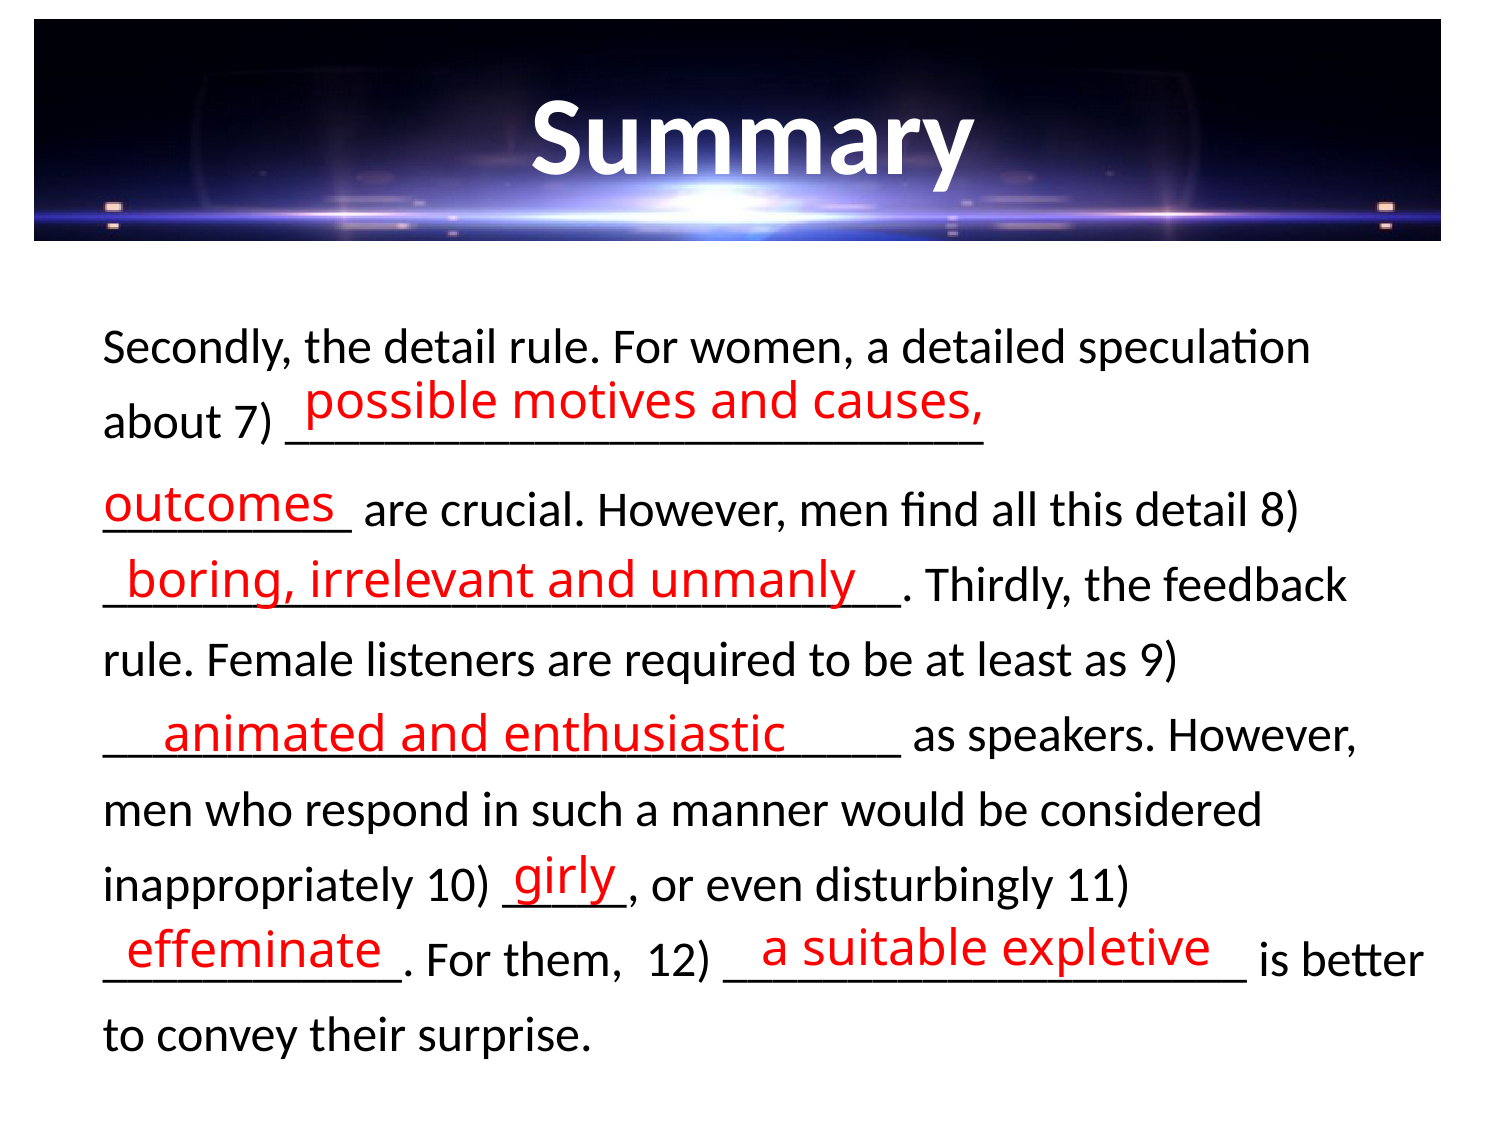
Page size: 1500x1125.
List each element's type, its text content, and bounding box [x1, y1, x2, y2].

list Secondly, the detail rule. For women, a detailed speculation about 7) ____________________________ __________ are crucial. However, men find all this detail 8) ________________________________. Thirdly, the feedback rule. Female listeners are required to be at least as 9) ________________________________ as speakers. However, men who respond in such a manner would be considered inappropriately 10) _____, or even disturbingly 11) ____________. For them, 12) _____________________ is better to convey their surprise. [87, 290, 1446, 1094]
text_box a suitable expletive [747, 907, 1256, 983]
text_box boring, irrelevant and unmanly [112, 539, 916, 615]
text_box effeminate [112, 909, 514, 985]
text_box possible motives and causes, [289, 361, 1042, 437]
text_box animated and enthusiastic [149, 694, 802, 769]
text_box outcomes [88, 464, 372, 539]
picture [34, 18, 1441, 242]
text_box girly [498, 836, 631, 912]
